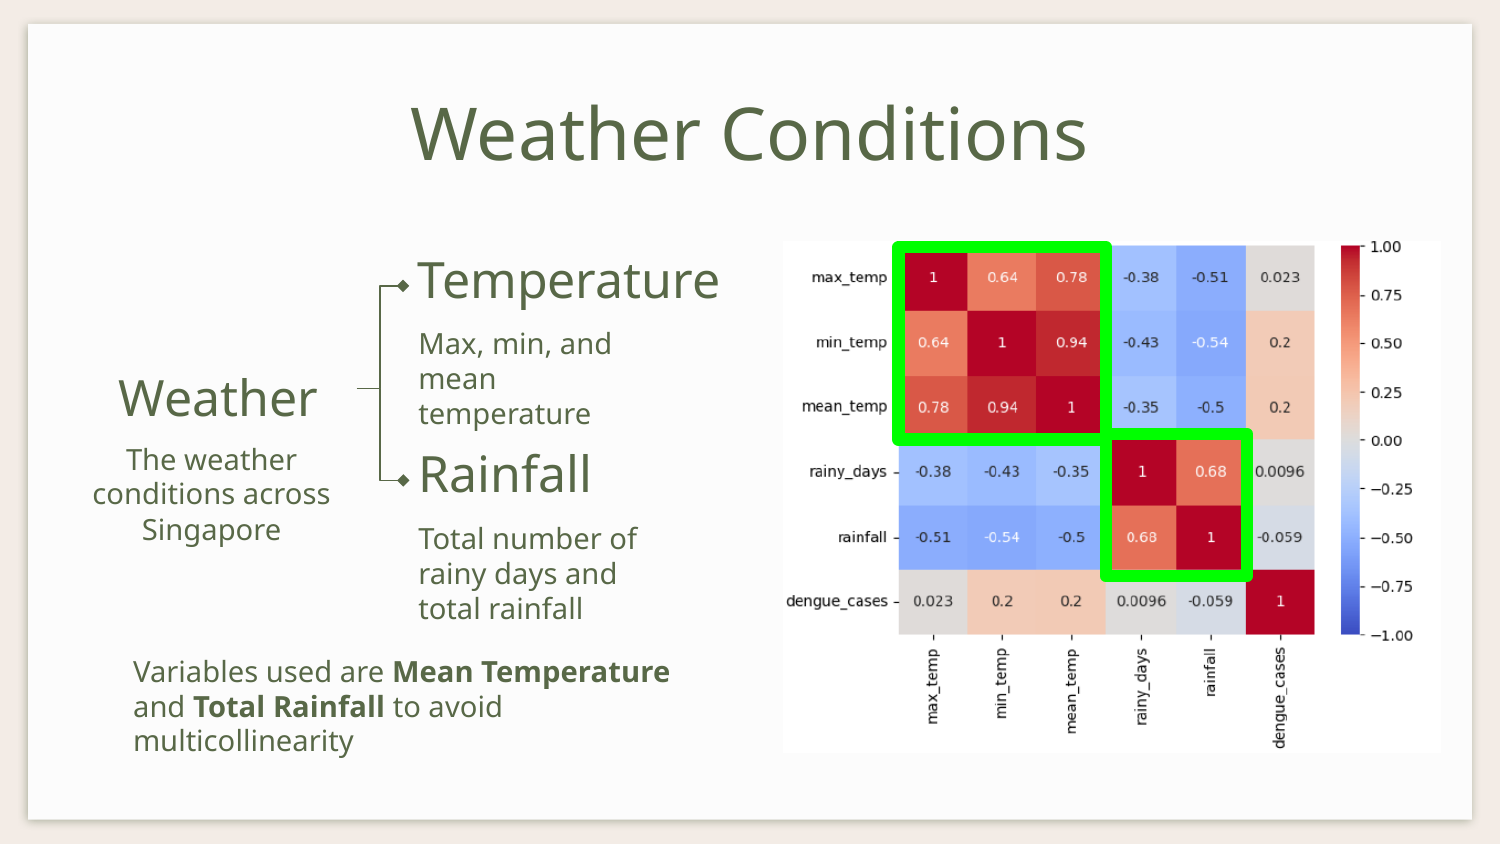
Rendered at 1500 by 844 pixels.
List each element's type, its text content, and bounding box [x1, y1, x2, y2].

subtitle Max, min, and mean temperature [408, 310, 680, 399]
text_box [356, 388, 404, 481]
title Weather Conditions [118, 72, 1382, 167]
subtitle Total number of rainy days and total rainfall [403, 518, 680, 593]
subtitle Weather [80, 351, 351, 425]
subtitle The weather conditions across Singapore [66, 425, 357, 514]
subtitle Variables used are Mean Temperature and Total Rainfall to avoid multicollinearity [118, 637, 706, 741]
subtitle Rainfall [403, 443, 680, 518]
subtitle Temperature [402, 248, 755, 324]
picture [782, 241, 1441, 753]
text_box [356, 285, 404, 388]
